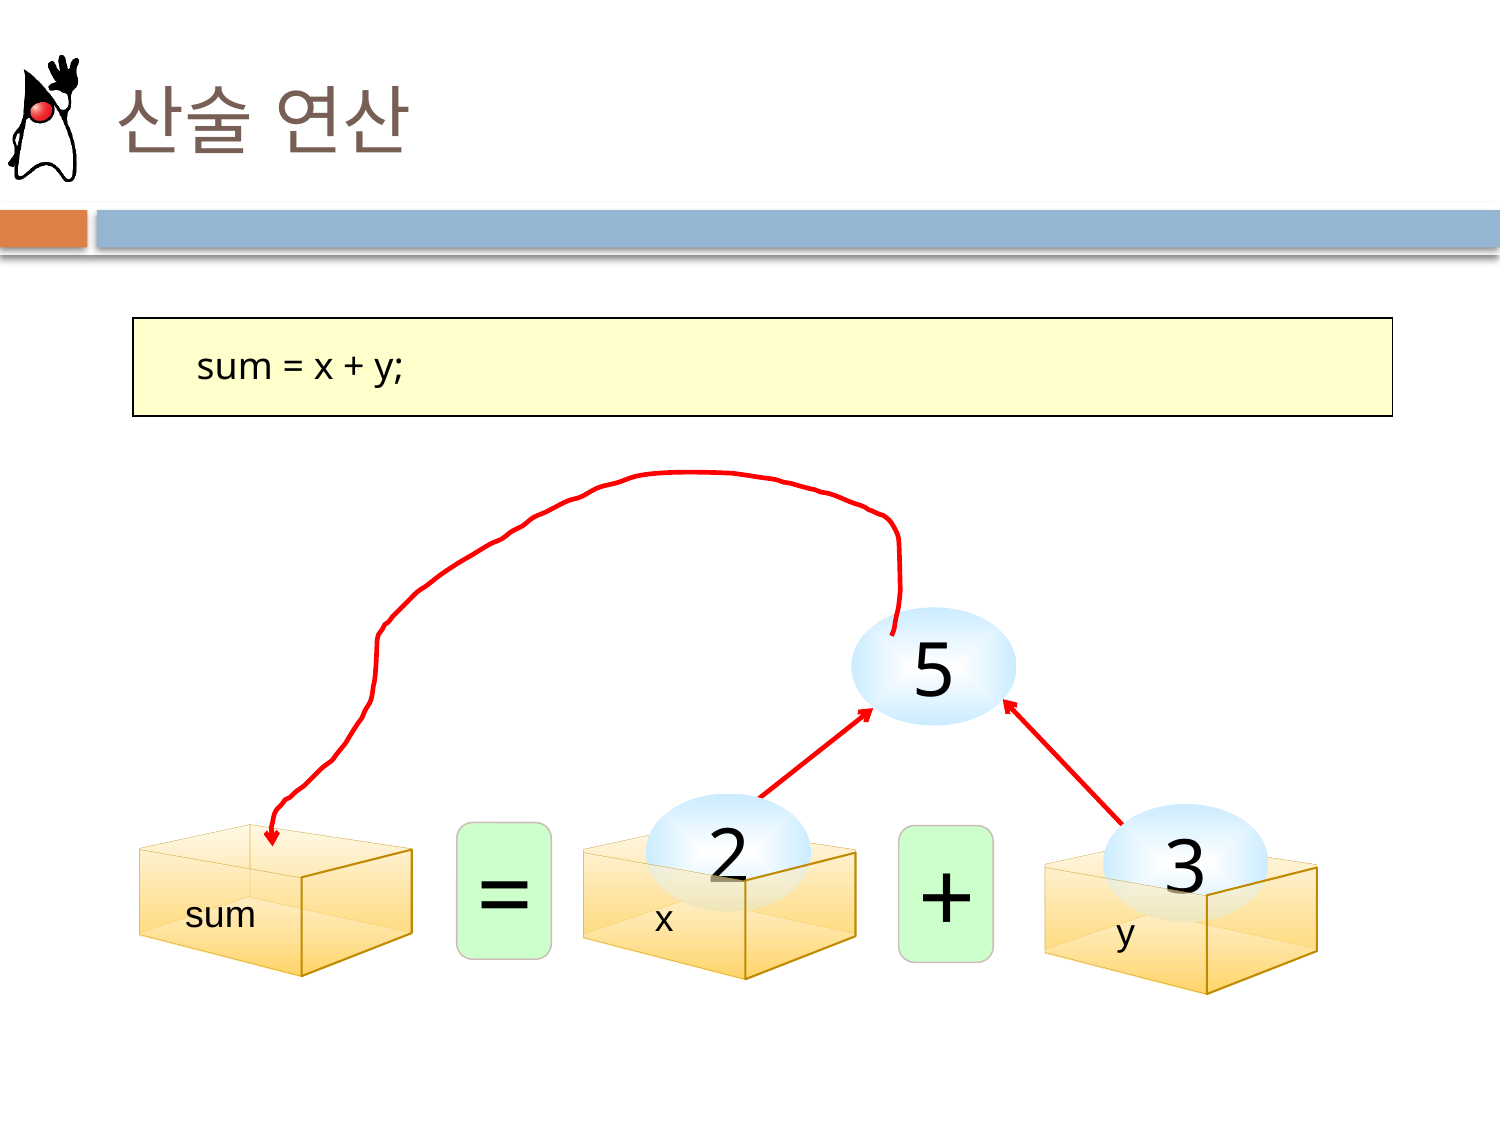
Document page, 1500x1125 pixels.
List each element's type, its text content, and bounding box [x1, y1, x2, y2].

text_box sum = x + y; [133, 318, 1393, 416]
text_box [728, 707, 874, 823]
text_box [811, 843, 856, 863]
text_box [301, 849, 412, 977]
picture [8, 55, 79, 182]
text_box sum [139, 849, 301, 976]
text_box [1002, 698, 1138, 841]
text_box = [456, 822, 552, 960]
text_box [264, 472, 901, 847]
text_box [1206, 867, 1317, 995]
text_box [1045, 852, 1105, 877]
text_box + [898, 825, 994, 963]
text_box [250, 824, 412, 877]
text_box 5 [851, 607, 1017, 726]
text_box [745, 852, 856, 980]
text_box x [583, 852, 745, 980]
text_box 3 [1103, 803, 1269, 895]
text_box [139, 824, 250, 868]
text_box 2 [645, 793, 812, 880]
title 산술 연산 [100, 37, 1438, 200]
text_box y [1045, 867, 1206, 994]
text_box [583, 835, 649, 863]
text_box [1266, 857, 1317, 880]
